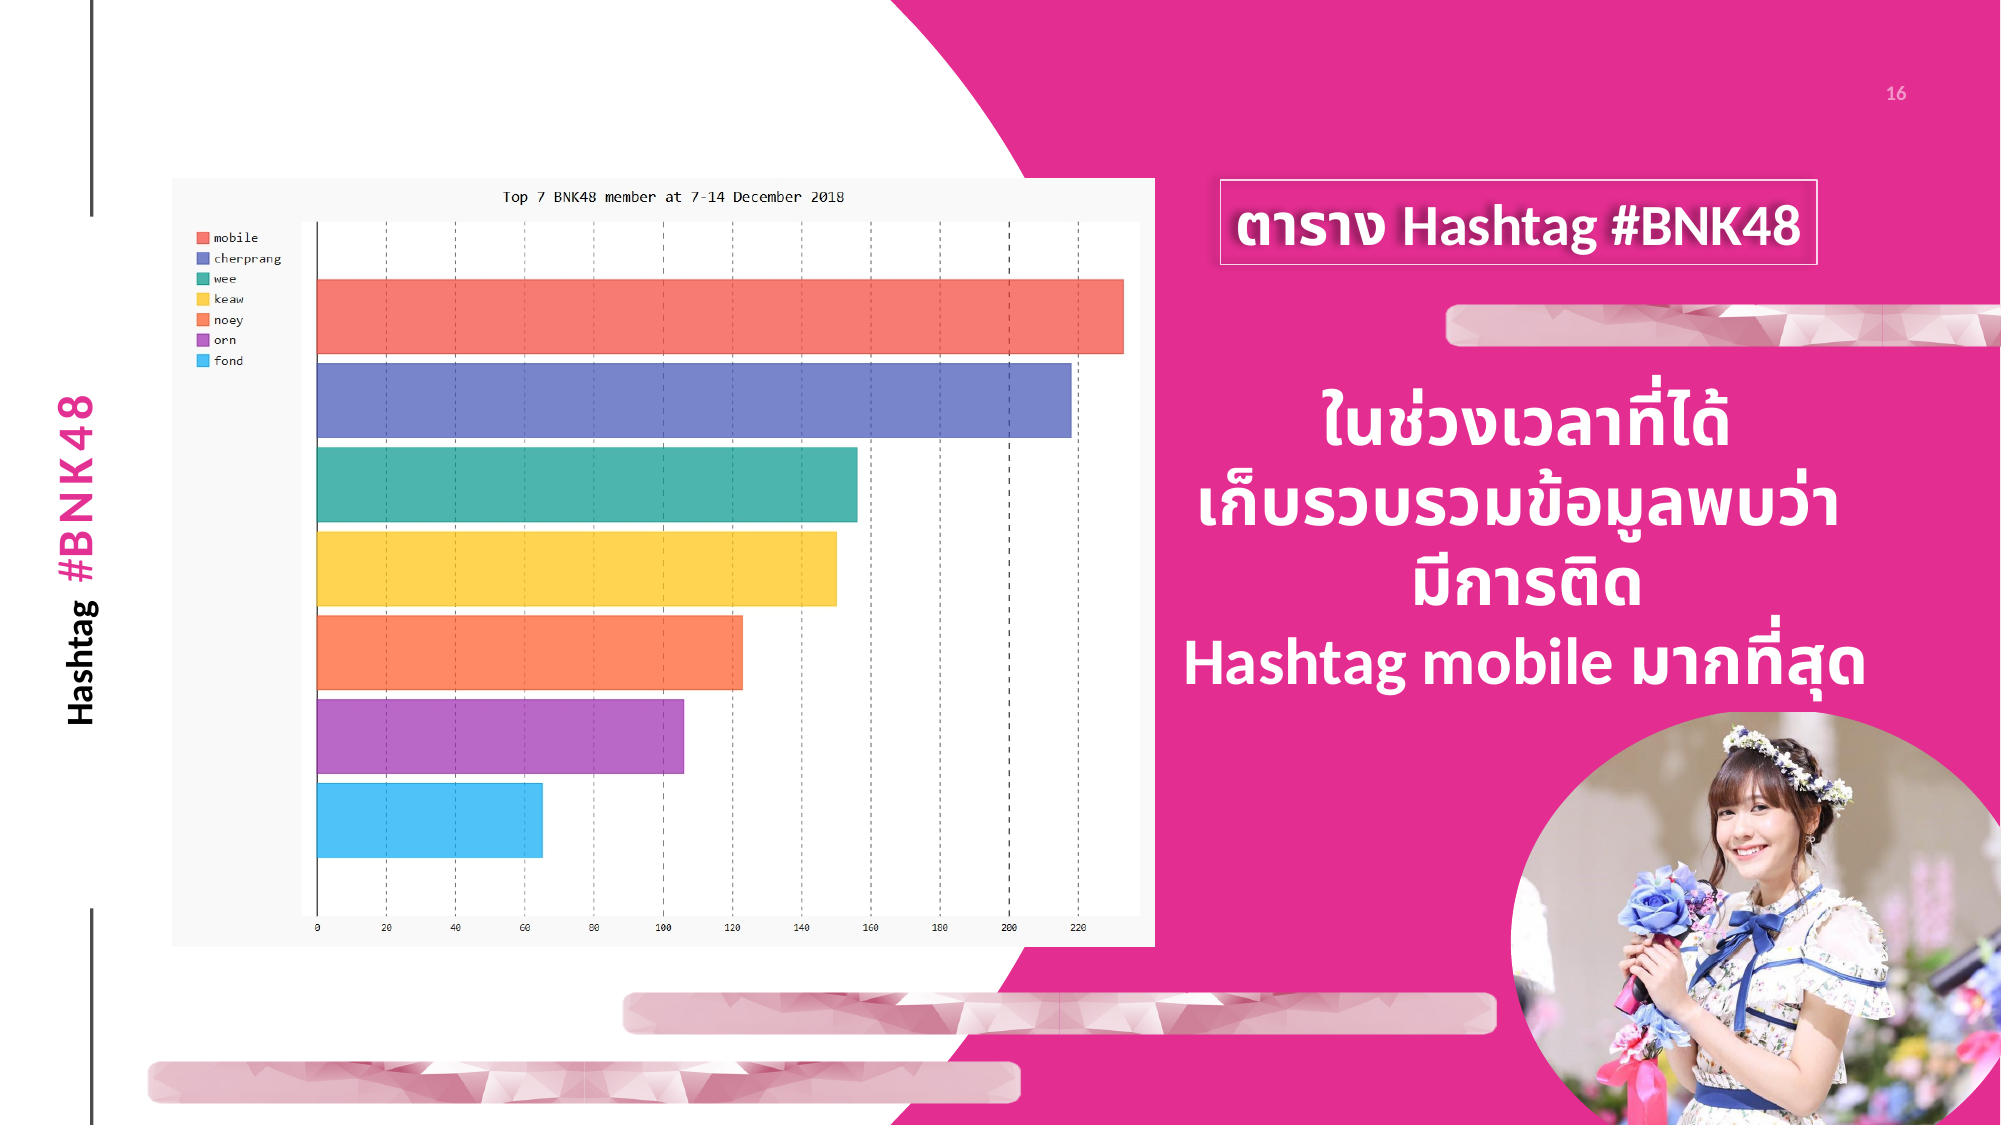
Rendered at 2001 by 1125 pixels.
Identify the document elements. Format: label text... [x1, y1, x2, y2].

picture [1432, 295, 2000, 373]
picture [172, 178, 1155, 947]
text_box [35, 370, 136, 765]
text_box ตาราง Hashtag #BNK48 [1220, 179, 1817, 265]
text_box Hashtag #BNK48 [35, 371, 110, 742]
picture [134, 712, 2001, 1125]
text_box ในช่วงเวลาที่ได้ เก็บรวบรวมข้อมูลพบว่า มีการติด Hashtag mobile มากที่สุด [1155, 371, 1884, 706]
